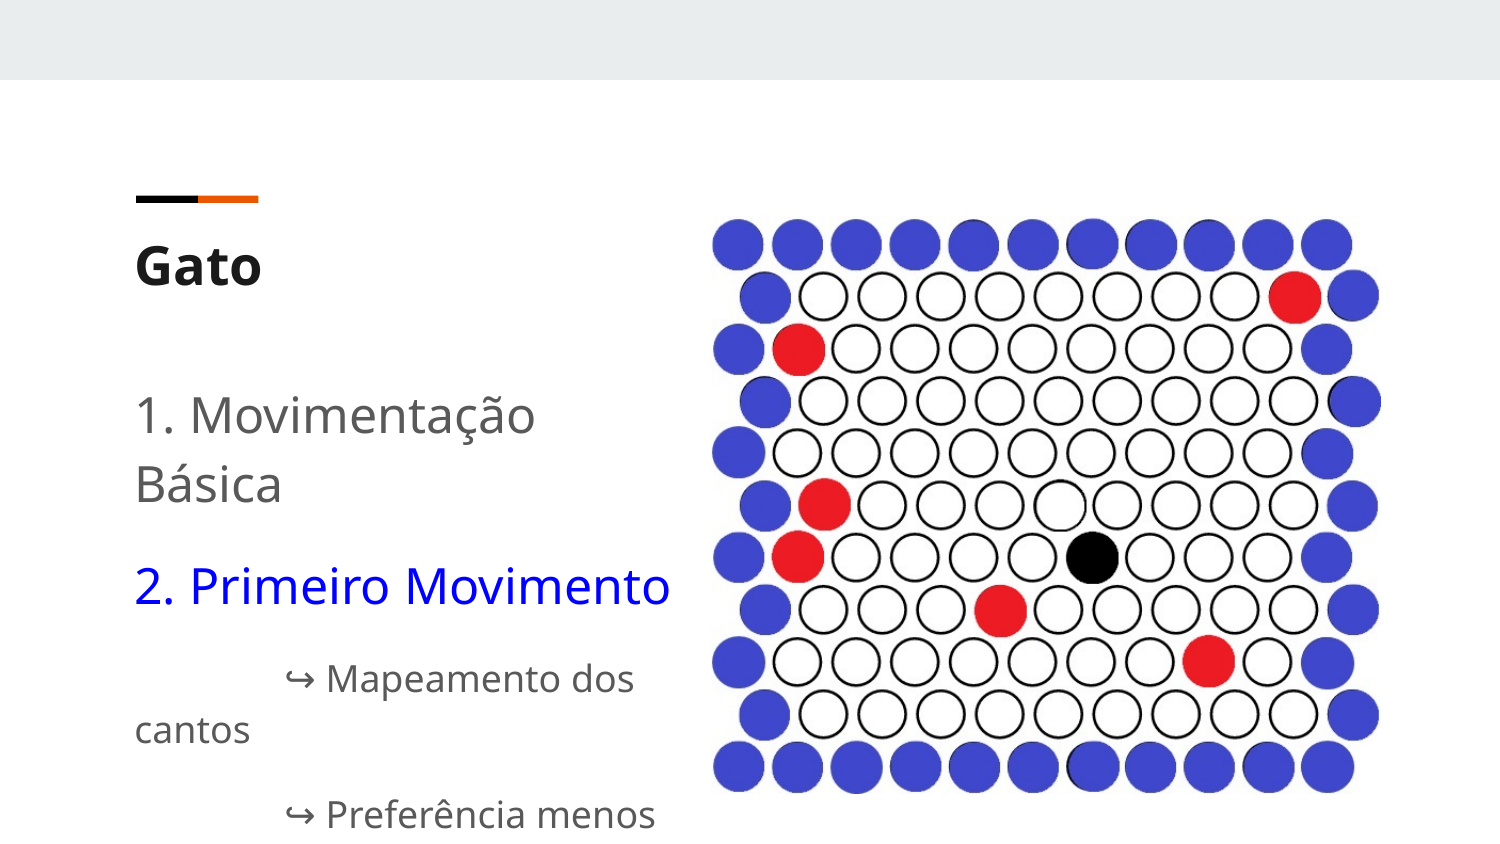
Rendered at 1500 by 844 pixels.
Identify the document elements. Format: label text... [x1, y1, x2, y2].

picture [711, 216, 1381, 794]
text_box Gato [119, 216, 709, 304]
text_box 1. Movimentação Básica 2. Primeiro Movimento ↪ Mapeamento dos cantos ↪ Preferência menos blocks [119, 359, 706, 421]
